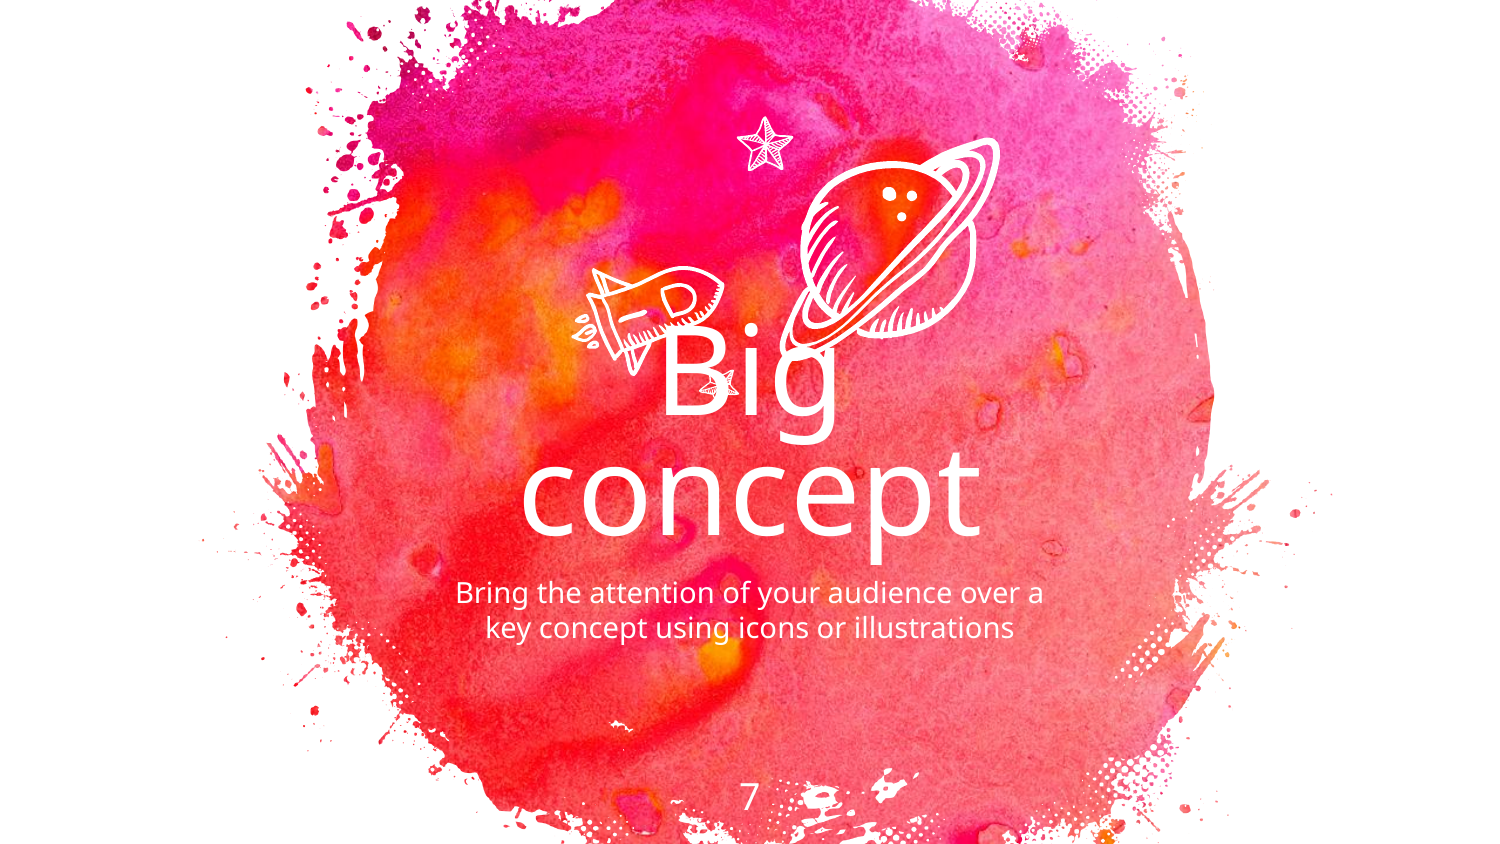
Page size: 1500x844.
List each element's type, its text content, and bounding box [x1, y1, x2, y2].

text_box [698, 367, 740, 407]
subtitle Bring the attention of your audience over a key concept using icons or illustrations [414, 559, 1086, 689]
text_box [571, 266, 725, 376]
text_box [736, 116, 794, 172]
text_box [779, 137, 1000, 361]
title Big concept [414, 384, 1086, 559]
slide_number ‹#› [705, 766, 795, 832]
picture [0, 0, 1500, 844]
